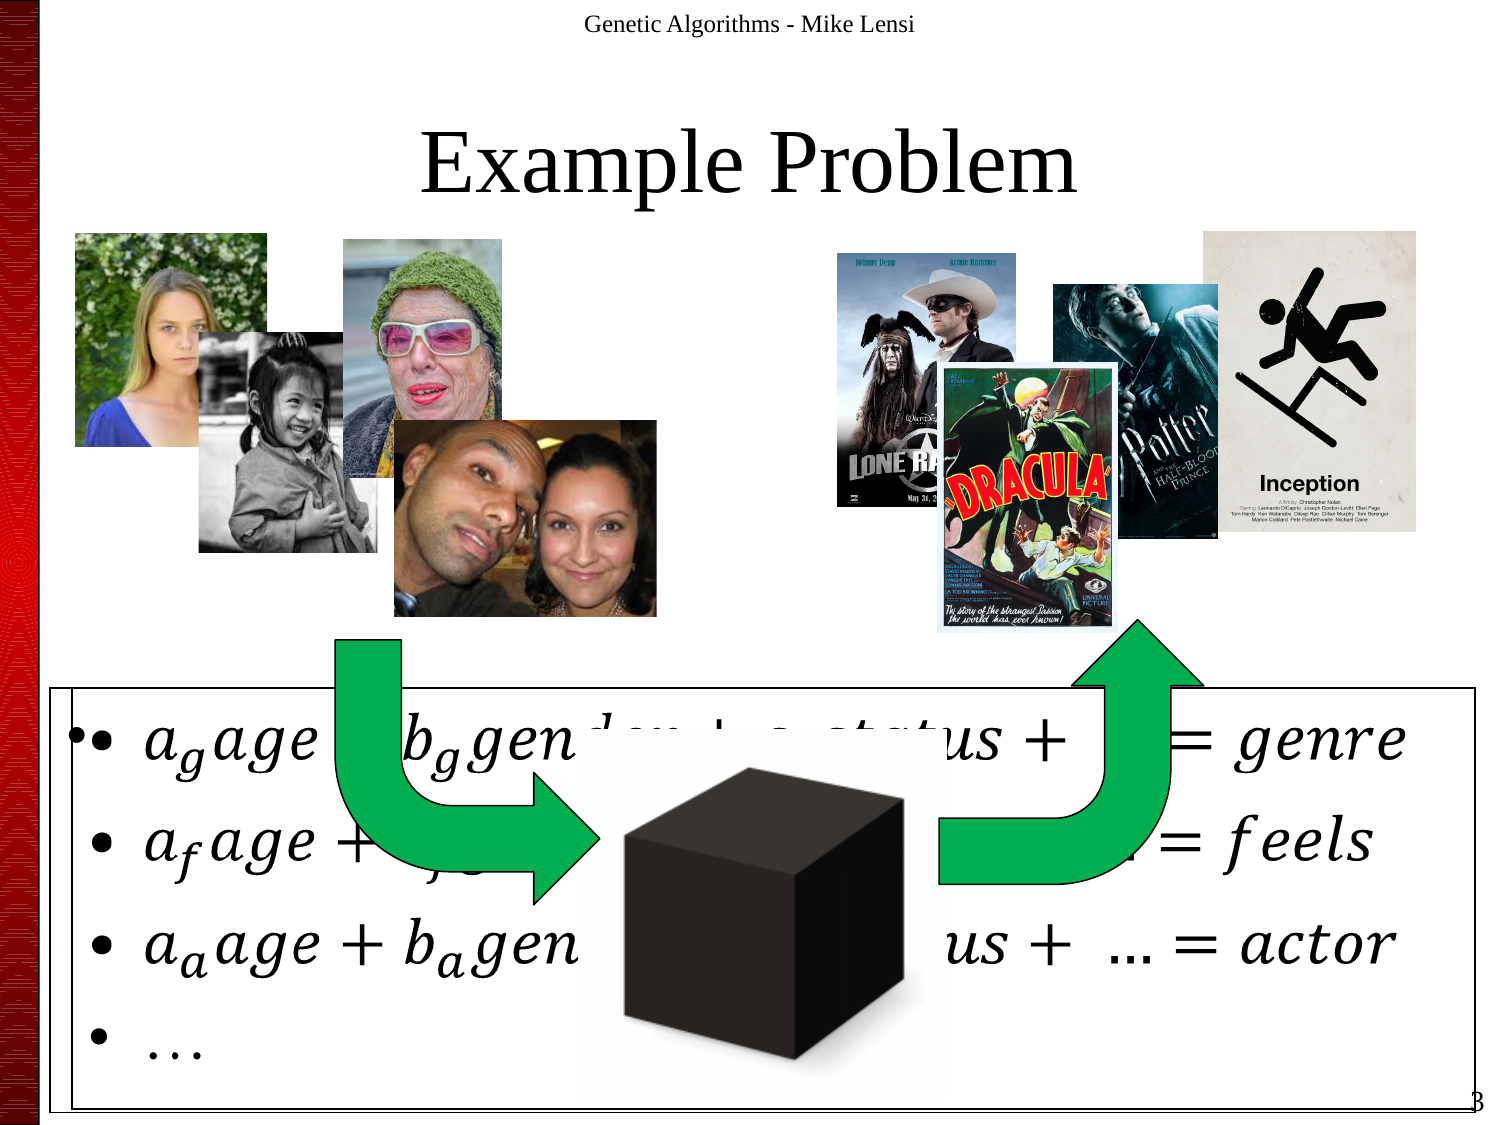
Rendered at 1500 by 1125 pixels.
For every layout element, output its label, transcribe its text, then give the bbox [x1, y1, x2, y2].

picture [74, 233, 657, 617]
picture [837, 231, 1417, 619]
slide_number ‹#› [1187, 1074, 1500, 1125]
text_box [334, 619, 1205, 1101]
title Example Problem [50, 99, 1450, 213]
footer Genetic Algorithms - Mike Lensi [512, 0, 988, 50]
list [1209, 687, 1476, 1074]
list [49, 687, 1187, 1113]
